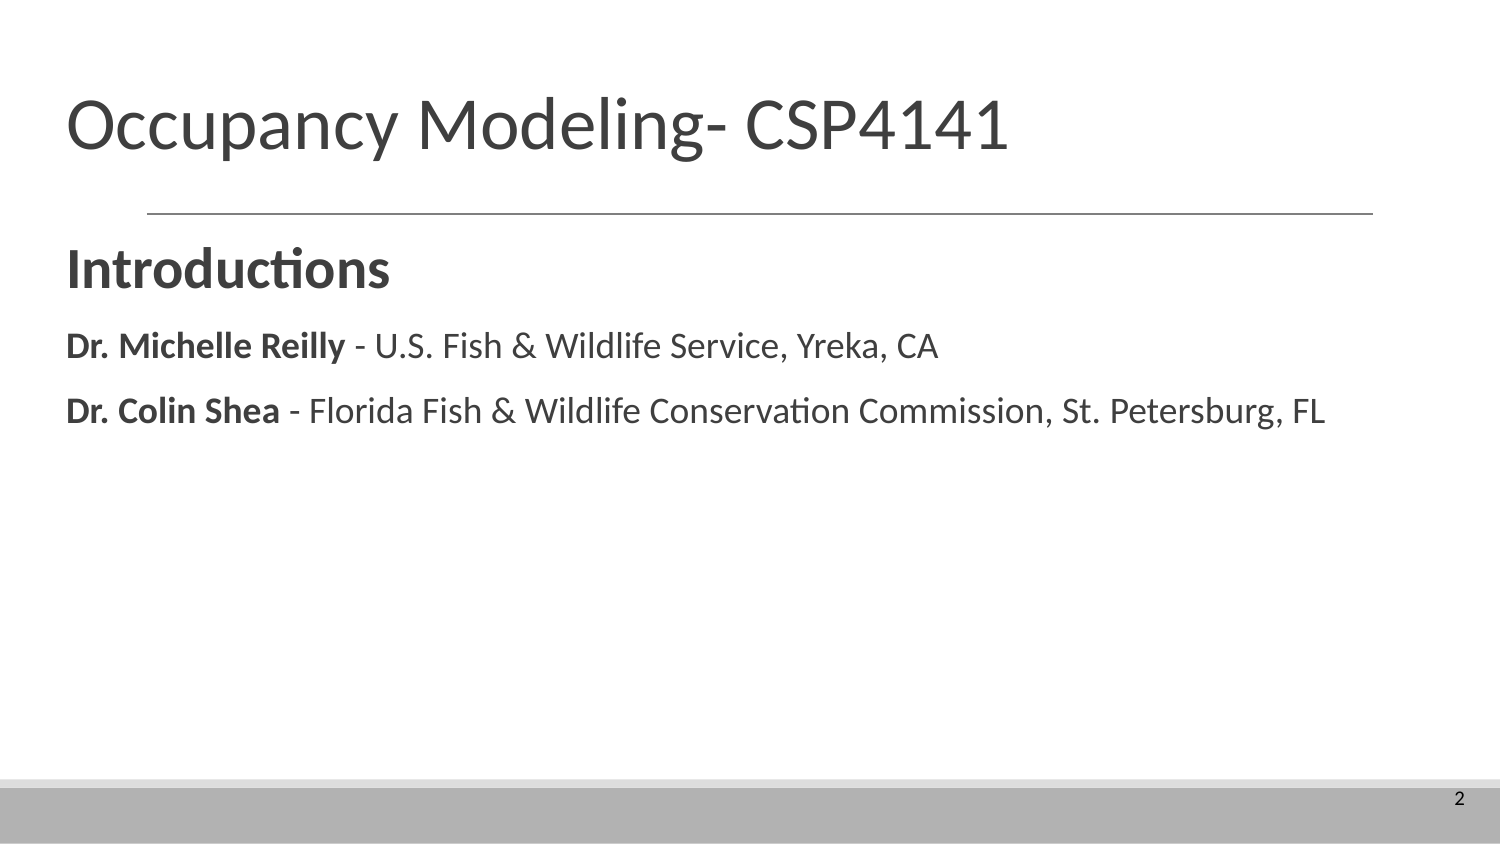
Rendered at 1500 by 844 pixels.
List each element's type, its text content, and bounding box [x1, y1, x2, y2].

title Occupancy Modeling- CSP4141 [51, 72, 1449, 167]
slide_number ‹#› [1389, 764, 1480, 830]
list Introductions Dr. Michelle Reilly - U.S. Fish & Wildlife Service, Yreka, CA Dr. Colin Shea - Florida Fish & Wildlife Conservation Commission, St. Petersburg, FL [51, 189, 1449, 750]
